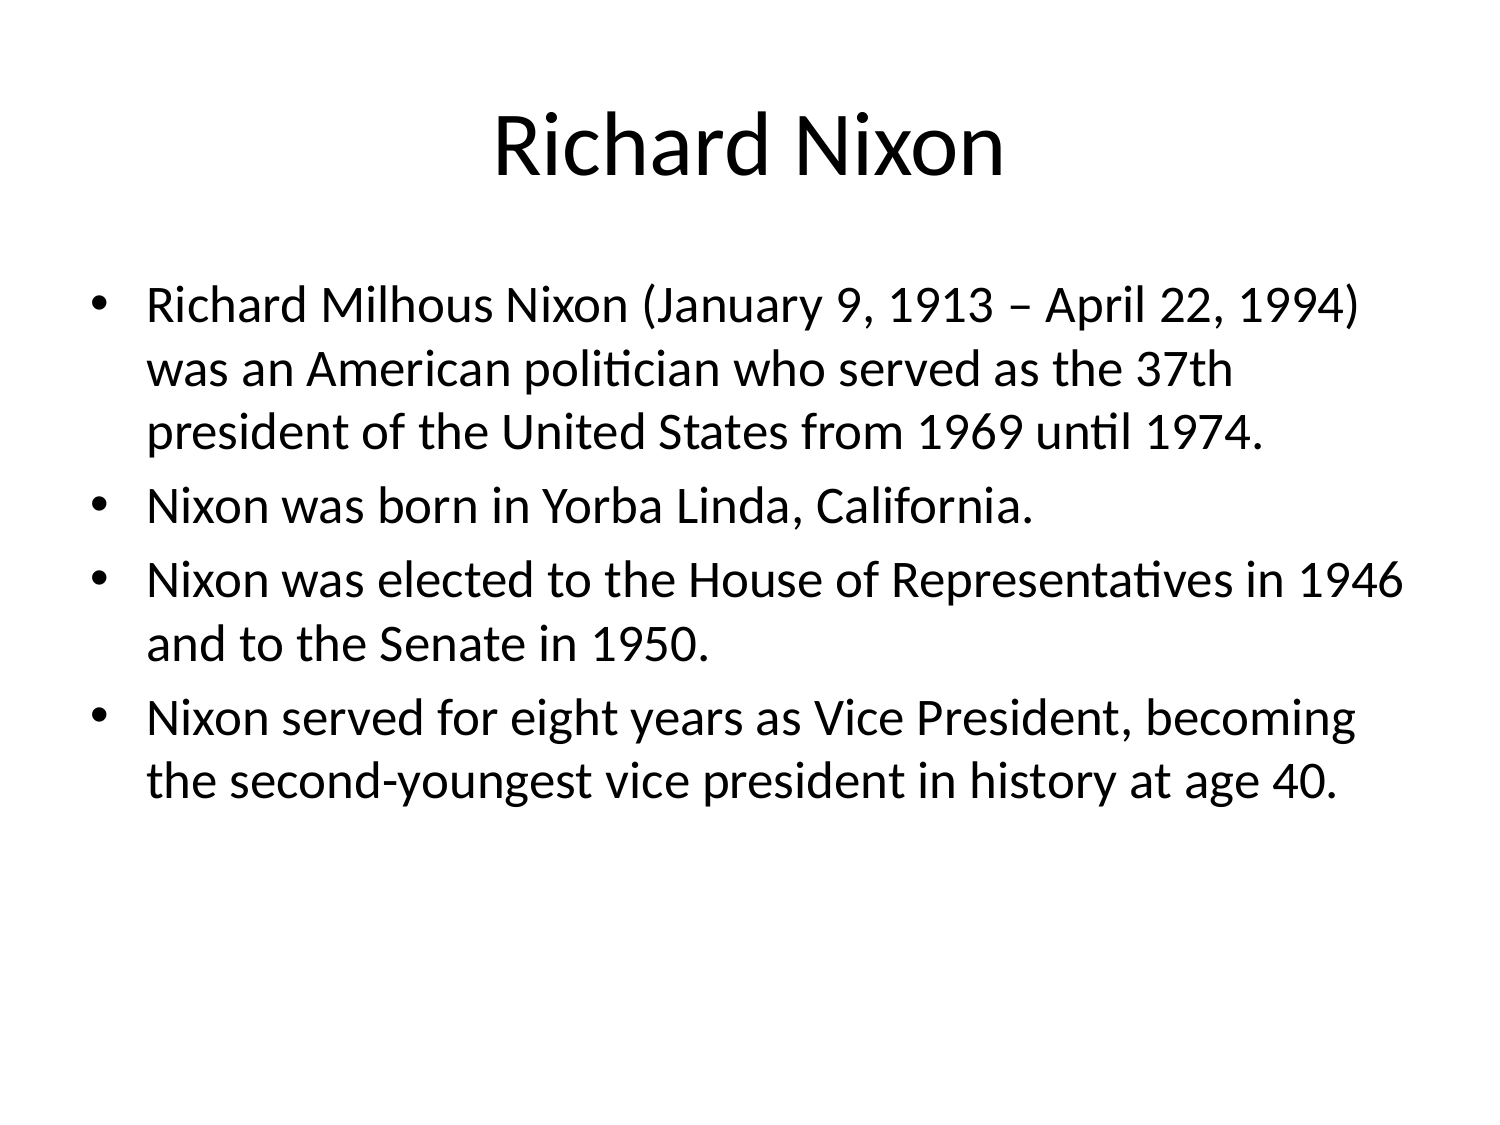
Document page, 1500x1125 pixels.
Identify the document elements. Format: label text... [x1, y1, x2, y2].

title Richard Nixon [75, 45, 1425, 233]
list Richard Milhous Nixon (January 9, 1913 – April 22, 1994) was an American politician who served as the 37th president of the United States from 1969 until 1974. Nixon was born in Yorba Linda, California. Nixon was elected to the House of Representatives in 1946 and to the Senate in 1950. Nixon served for eight years as Vice President, becoming the second-youngest vice president in history at age 40. [75, 262, 1425, 1005]
